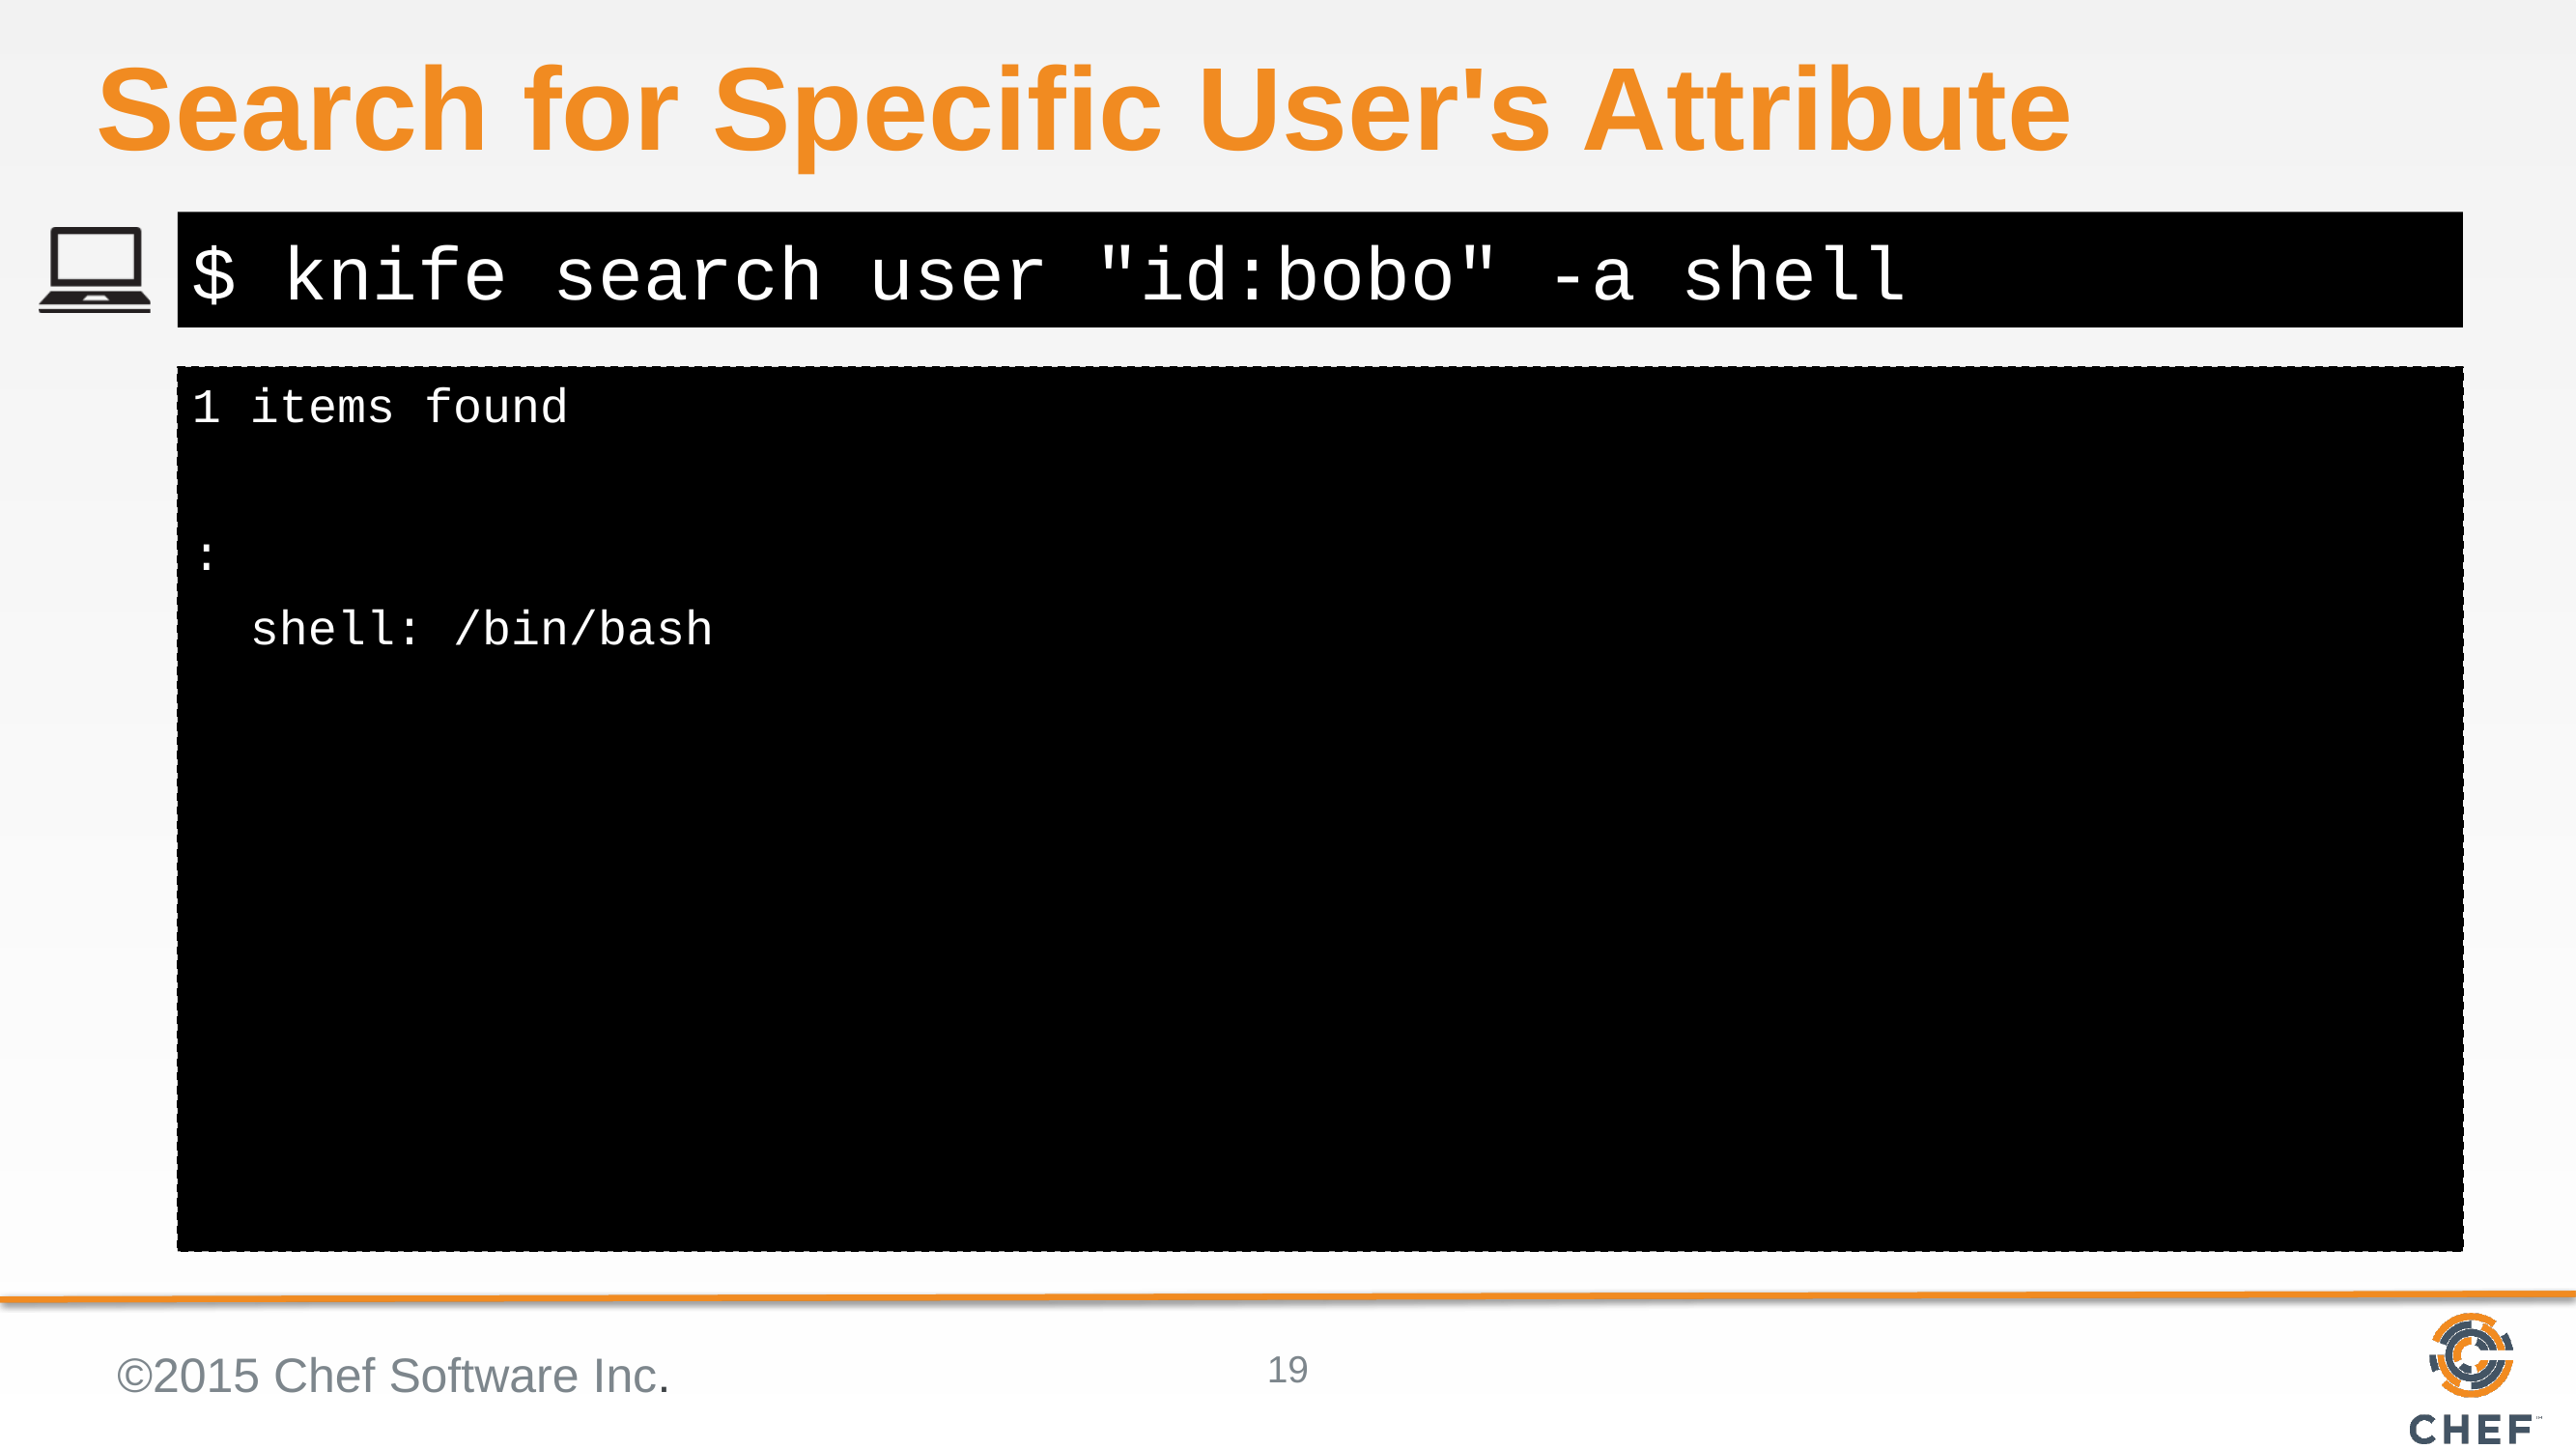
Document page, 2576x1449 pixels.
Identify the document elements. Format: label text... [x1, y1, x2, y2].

title Search for Specific User's Attribute [96, 48, 2463, 180]
footer ©2015 Chef Software Inc. [102, 1336, 948, 1418]
picture [2399, 1297, 2550, 1449]
list $ knife search user "id:bobo" -a shell [177, 212, 2463, 327]
list 1 items found : shell: /bin/bash [177, 366, 2464, 1252]
slide_number 19 [1172, 1338, 1403, 1416]
